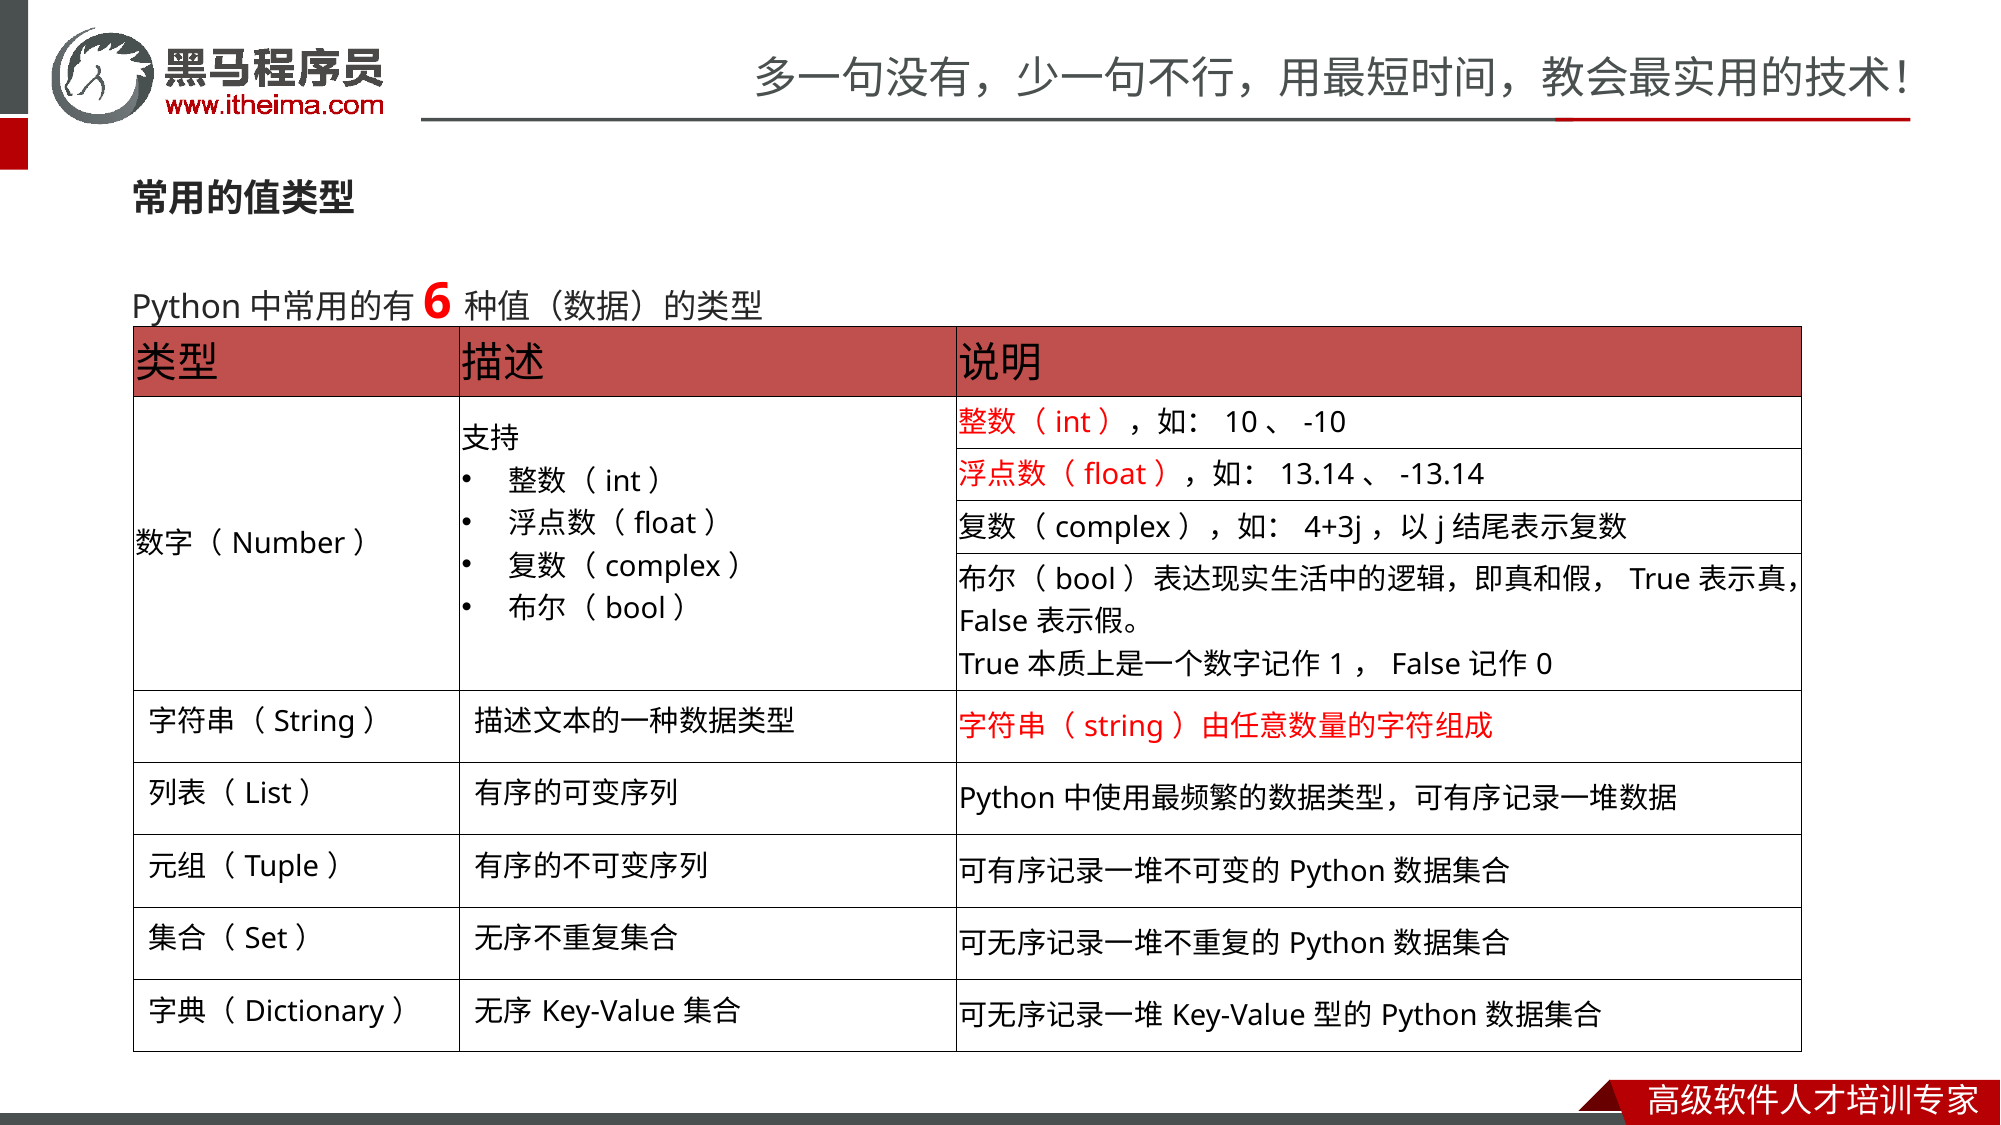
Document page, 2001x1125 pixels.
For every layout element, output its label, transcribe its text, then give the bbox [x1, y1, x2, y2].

table_cell 复数（complex），如：4+3j，以j结尾表示复数 [957, 501, 1801, 553]
list Python中常用的有6种值（数据）的类型 [116, 231, 1872, 924]
table_header 描述 [460, 327, 956, 396]
table_cell 无序Key-Value集合 [460, 980, 956, 1051]
table_cell 列表（List） [134, 763, 459, 834]
picture [50, 26, 384, 125]
table_cell 描述文本的一种数据类型 [460, 691, 956, 762]
table_cell 有序的不可变序列 [460, 835, 956, 907]
table_cell 集合（Set） [134, 908, 459, 979]
table_cell 字符串（string）由任意数量的字符组成 [957, 691, 1801, 762]
table_cell 支持 整数（int） 浮点数（float） 复数（complex） 布尔（bool） [460, 397, 956, 690]
table_cell 无序不重复集合 [460, 908, 956, 979]
table_cell 布尔（bool）表达现实生活中的逻辑，即真和假，True表示真，False表示假。 True本质上是一个数字记作1，False记作0 [957, 554, 1801, 690]
list 常用的值类型 [116, 154, 1872, 231]
table_header 说明 [957, 327, 1801, 396]
table_cell 字典（Dictionary） [134, 980, 459, 1051]
table_cell 有序的可变序列 [460, 763, 956, 834]
table_cell 可无序记录一堆Key-Value型的Python数据集合 [957, 980, 1801, 1051]
table_cell 元组（Tuple） [134, 835, 459, 907]
table_cell 可有序记录一堆不可变的Python数据集合 [957, 835, 1801, 907]
table_cell 整数（int），如：10、-10 [957, 397, 1801, 448]
table_cell 浮点数（float），如：13.14、-13.14 [957, 449, 1801, 500]
table_cell Python中使用最频繁的数据类型，可有序记录一堆数据 [957, 763, 1801, 834]
table_cell 数字（Number） [134, 397, 459, 690]
table_cell 可无序记录一堆不重复的Python数据集合 [957, 908, 1801, 979]
table_cell 字符串（String） [134, 691, 459, 762]
table_header 类型 [134, 327, 459, 396]
